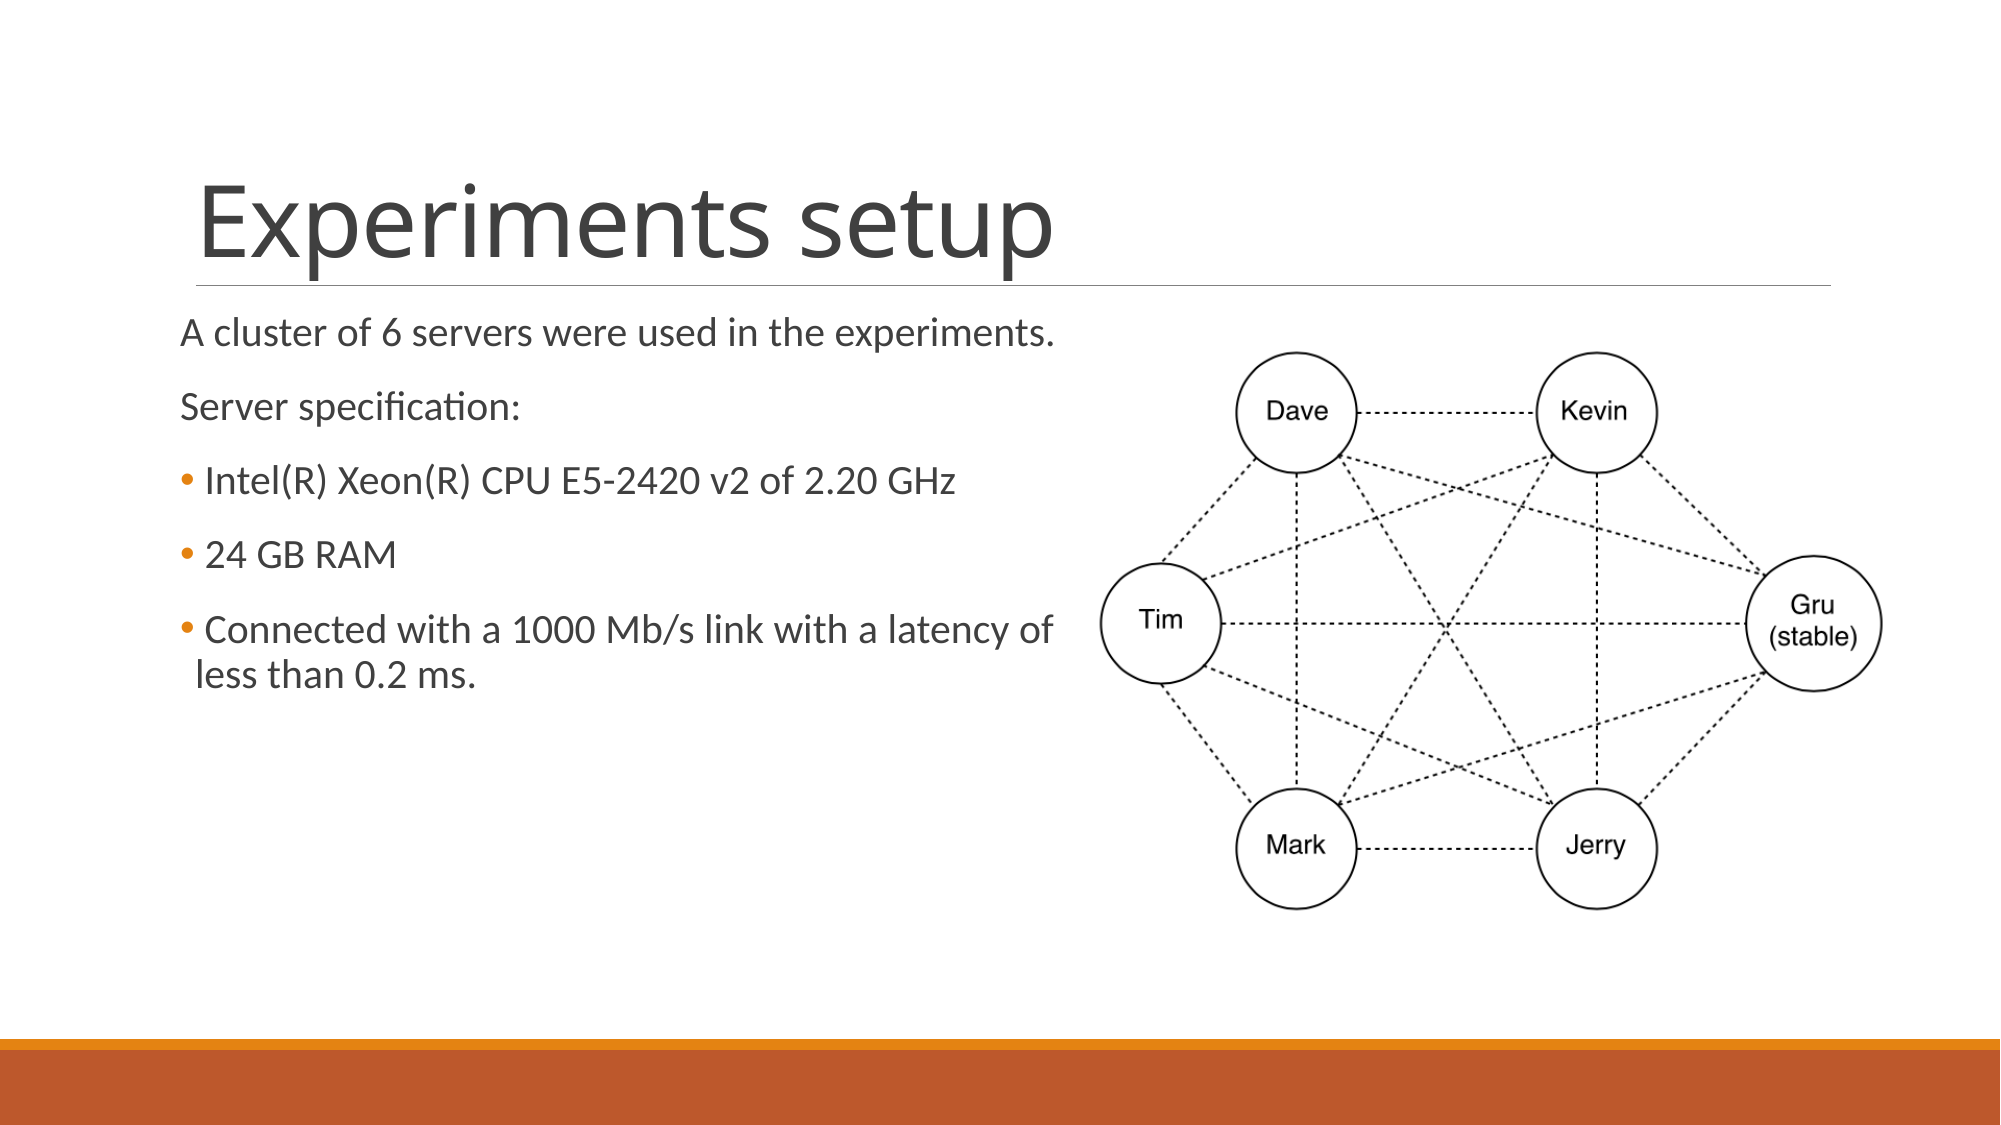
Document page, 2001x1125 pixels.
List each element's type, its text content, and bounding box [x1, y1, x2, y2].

picture [1086, 341, 1892, 924]
title Experiments setup [180, 47, 1830, 285]
list A cluster of 6 servers were used in the experiments. Server specification: Intel(R) Xeon(R) CPU E5-2420 v2 of 2.20 GHz 24 GB RAM Connected with a 1000 Mb/s link with a latency of less than 0.2 ms. [180, 302, 1830, 963]
